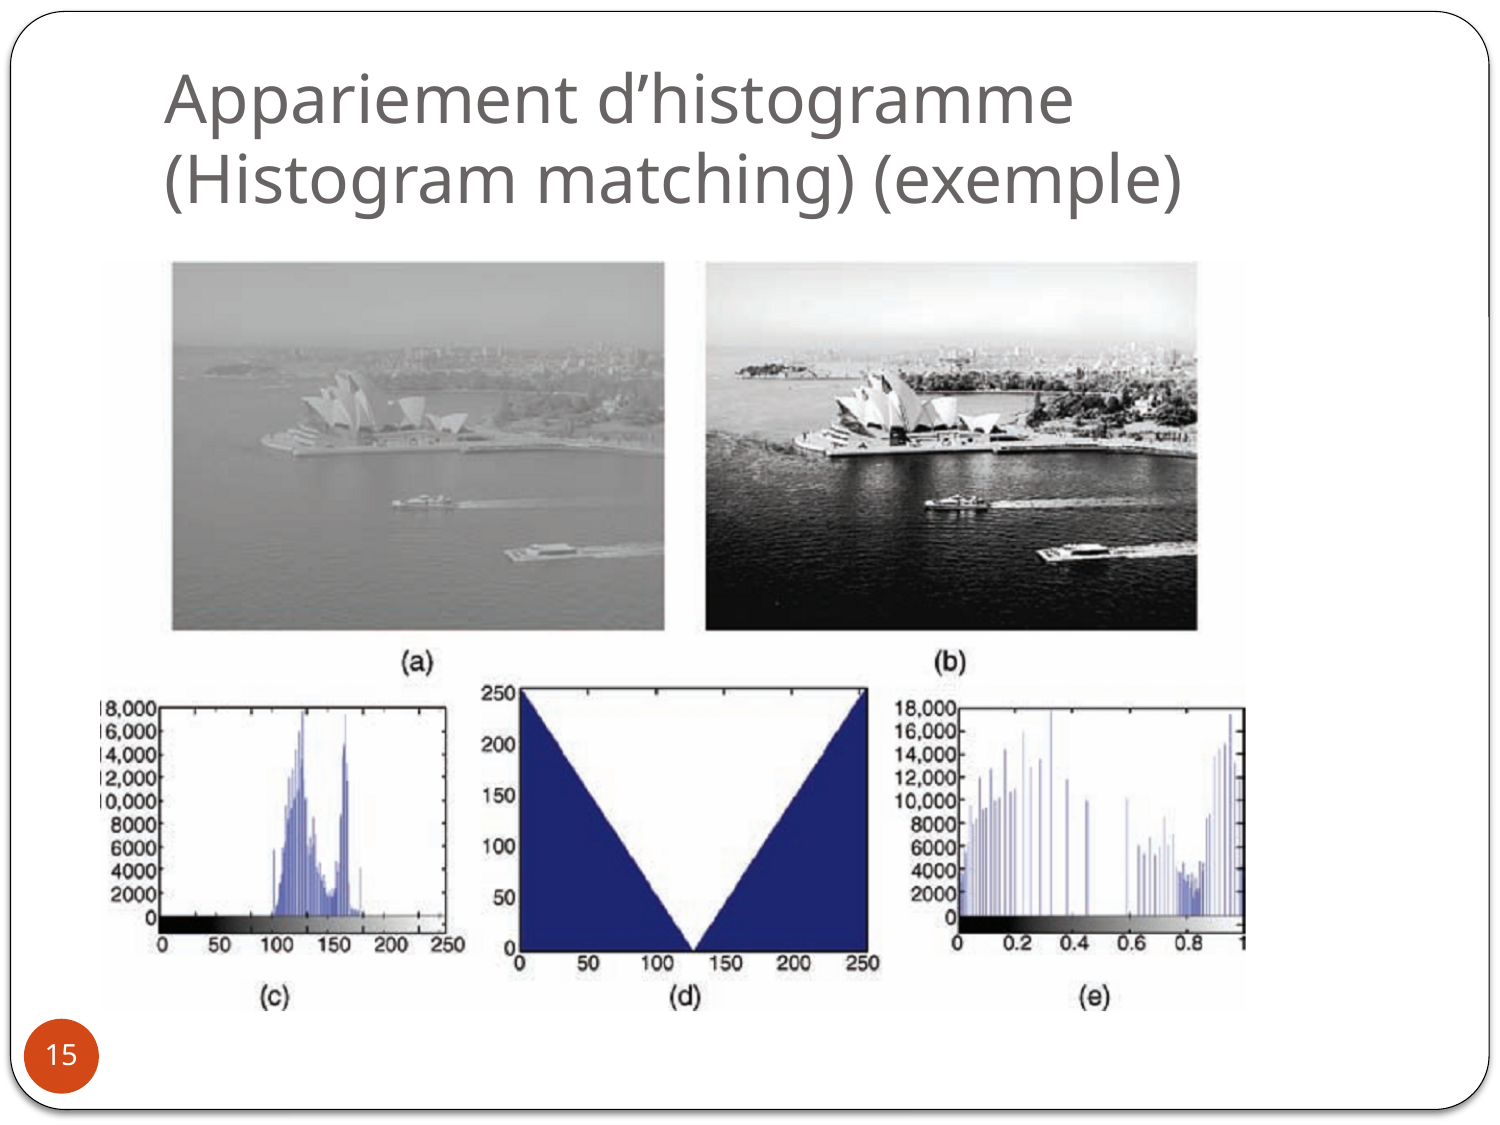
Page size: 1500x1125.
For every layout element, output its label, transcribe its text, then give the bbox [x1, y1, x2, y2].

slide_number 15 [23, 1018, 99, 1094]
picture [100, 243, 1328, 1034]
title Appariement d’histogramme (Histogram matching) (exemple) [150, 45, 1425, 233]
